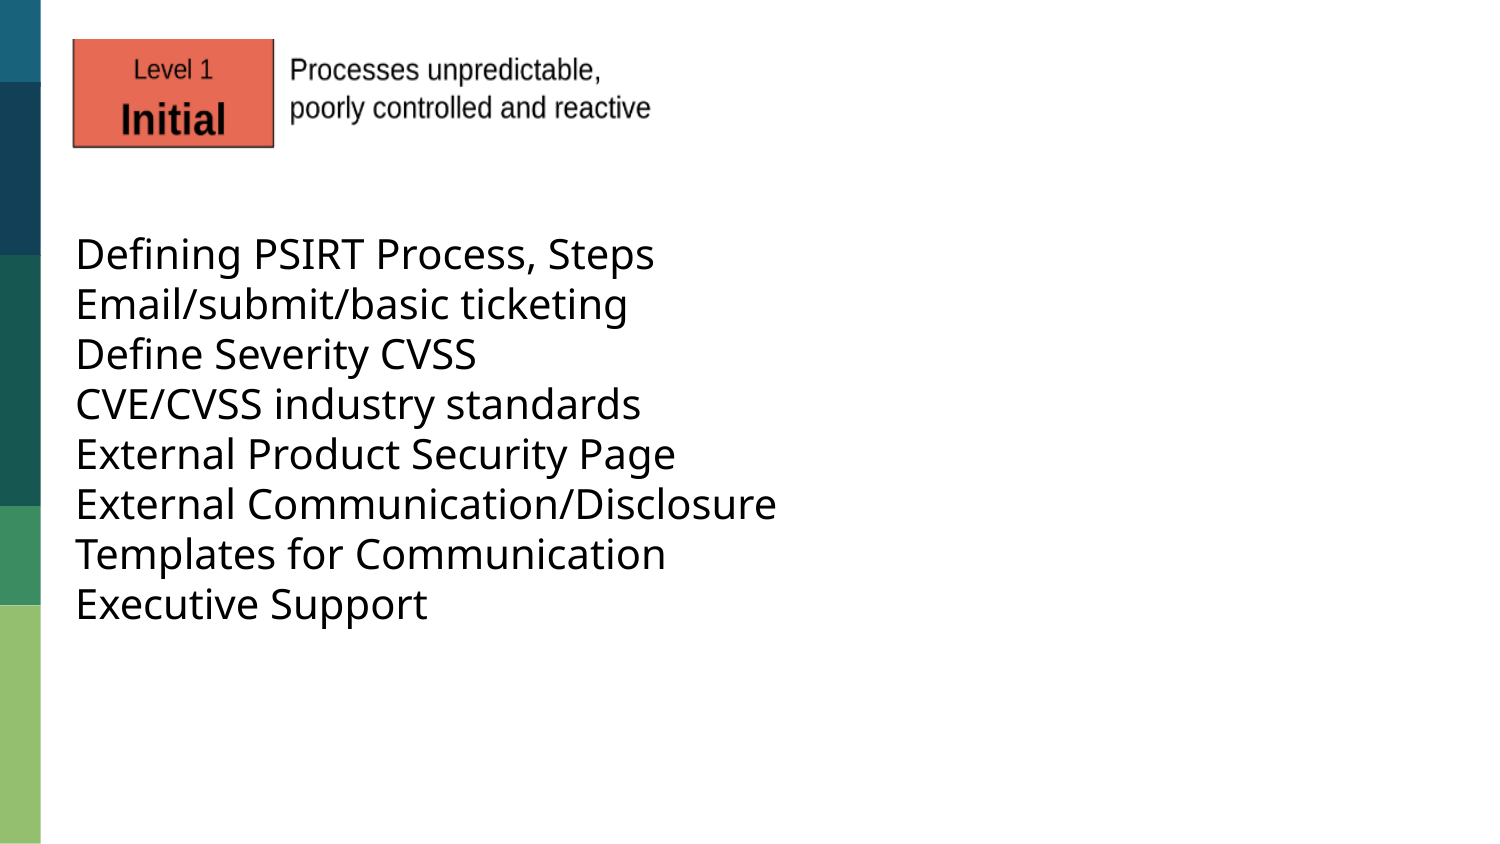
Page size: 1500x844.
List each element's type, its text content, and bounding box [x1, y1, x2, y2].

picture [70, 39, 655, 152]
list Defining PSIRT Process, Steps Email/submit/basic ticketing Define Severity CVSS CVE/CVSS industry standards External Product Security Page External Communication/Disclosure Templates for Communication Executive Support [60, 212, 1017, 731]
